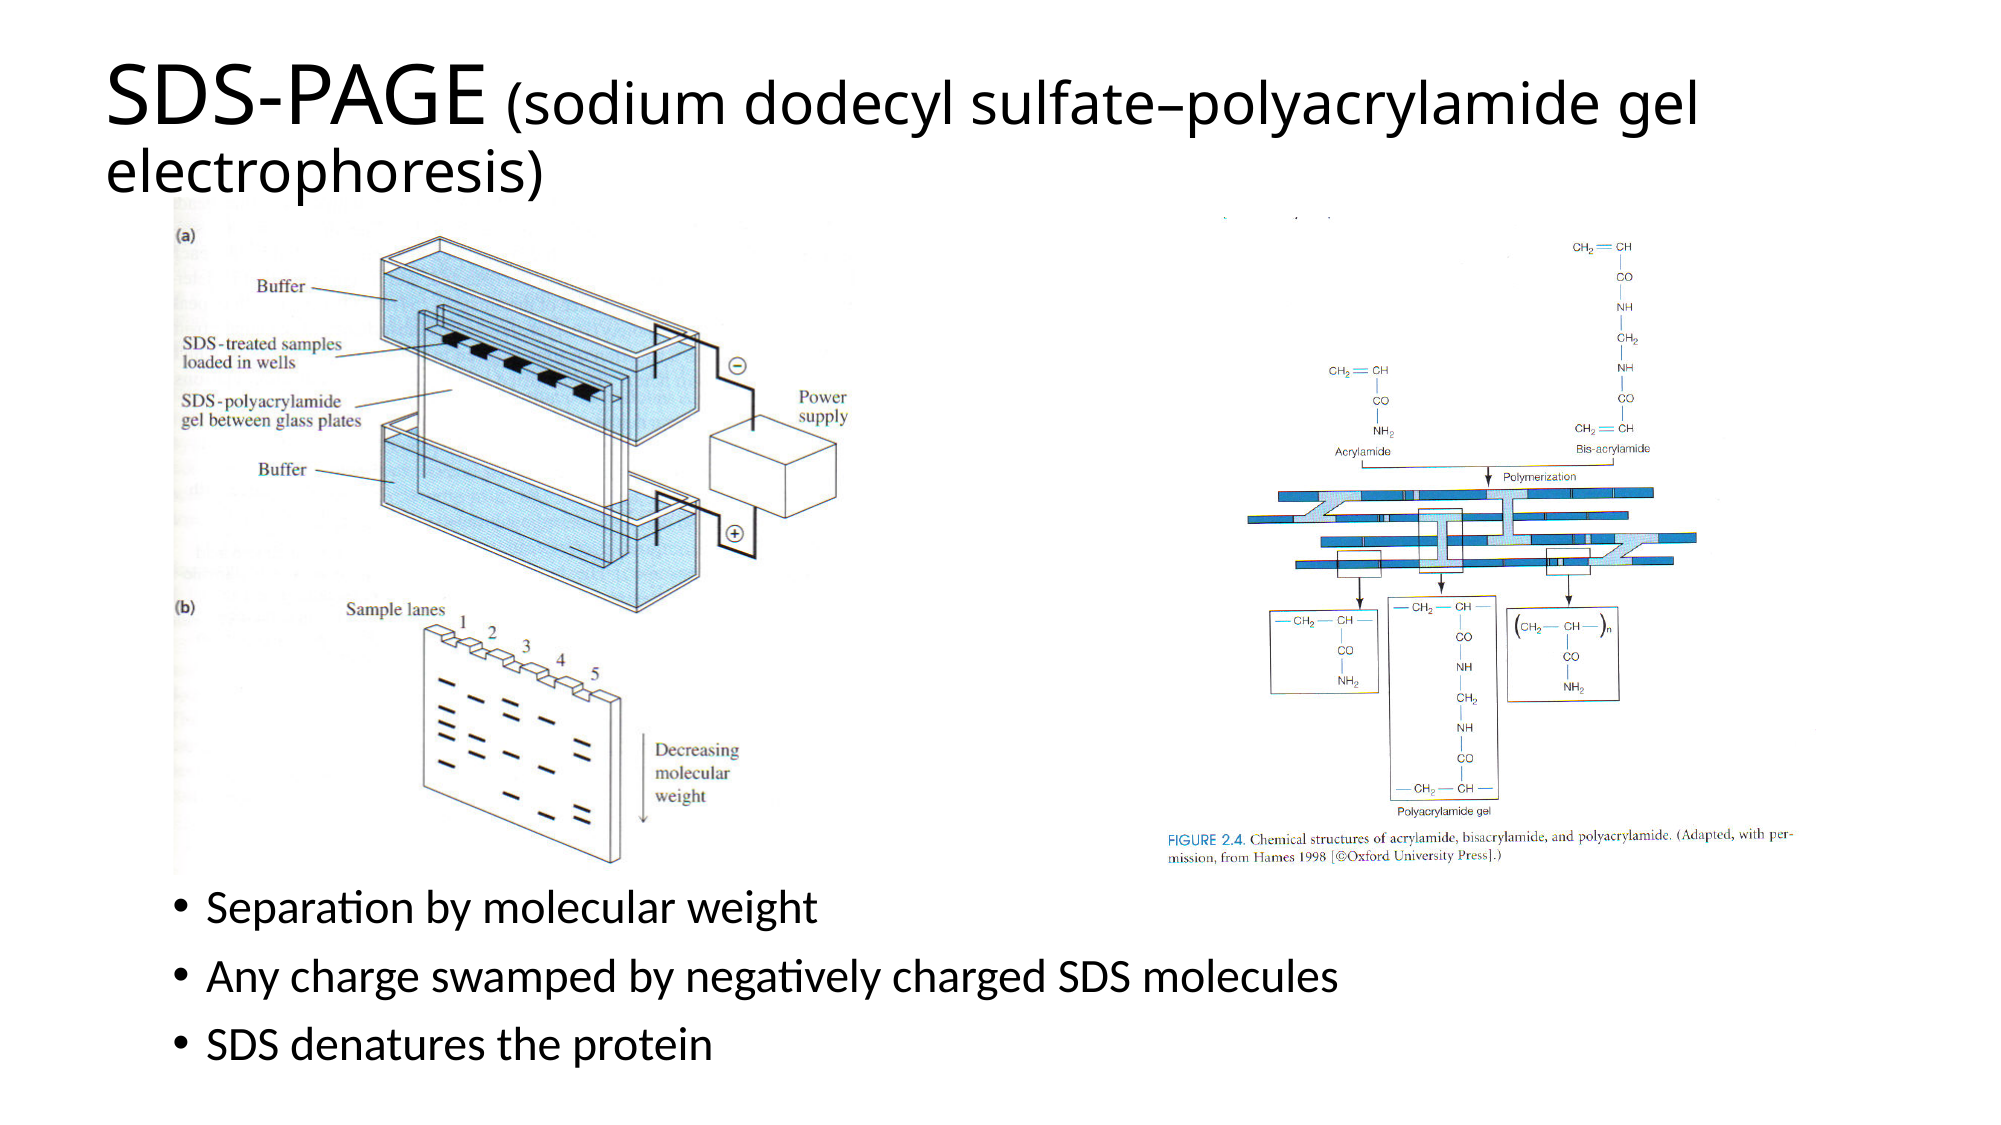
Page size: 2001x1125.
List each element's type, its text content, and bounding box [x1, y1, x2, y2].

picture [173, 197, 883, 903]
list Separation by molecular weight Any charge swamped by negatively charged SDS molecules SDS denatures the protein [157, 875, 1912, 1080]
picture [1143, 216, 1816, 888]
title SDS-PAGE (sodium dodecyl sulfate–polyacrylamide gel electrophoresis) [90, 20, 1930, 238]
